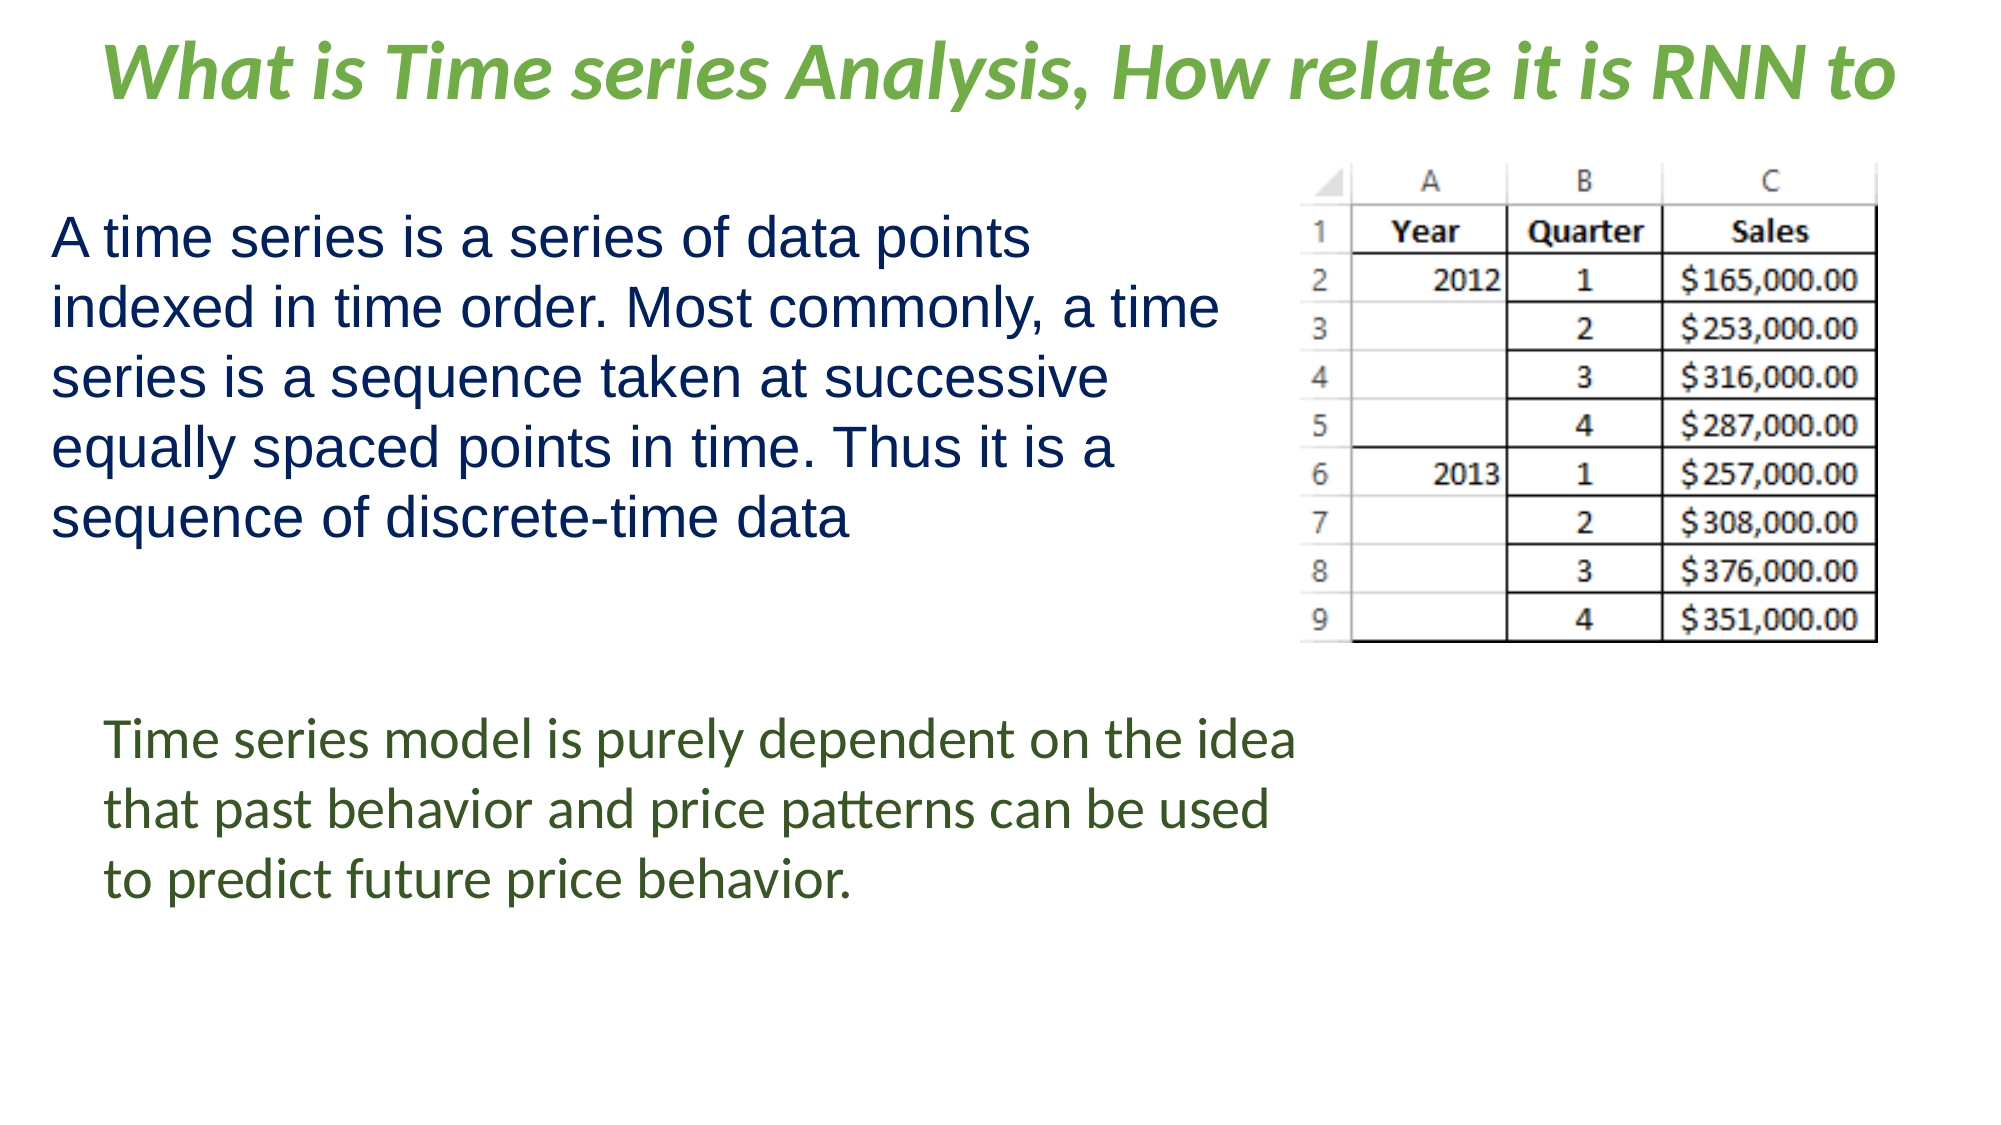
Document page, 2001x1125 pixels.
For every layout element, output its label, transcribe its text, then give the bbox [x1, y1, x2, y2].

text_box A time series is a series of data points indexed in time order. Most commonly, a time series is a sequence taken at successive equally spaced points in time. Thus it is a sequence of discrete-time data [37, 191, 1248, 557]
text_box Time series model is purely dependent on the idea that past behavior and price patterns can be used to predict future price behavior. [88, 692, 1327, 918]
picture [1300, 163, 1878, 643]
text_box What is Time series Analysis, How relate it is RNN to [85, 9, 1915, 125]
